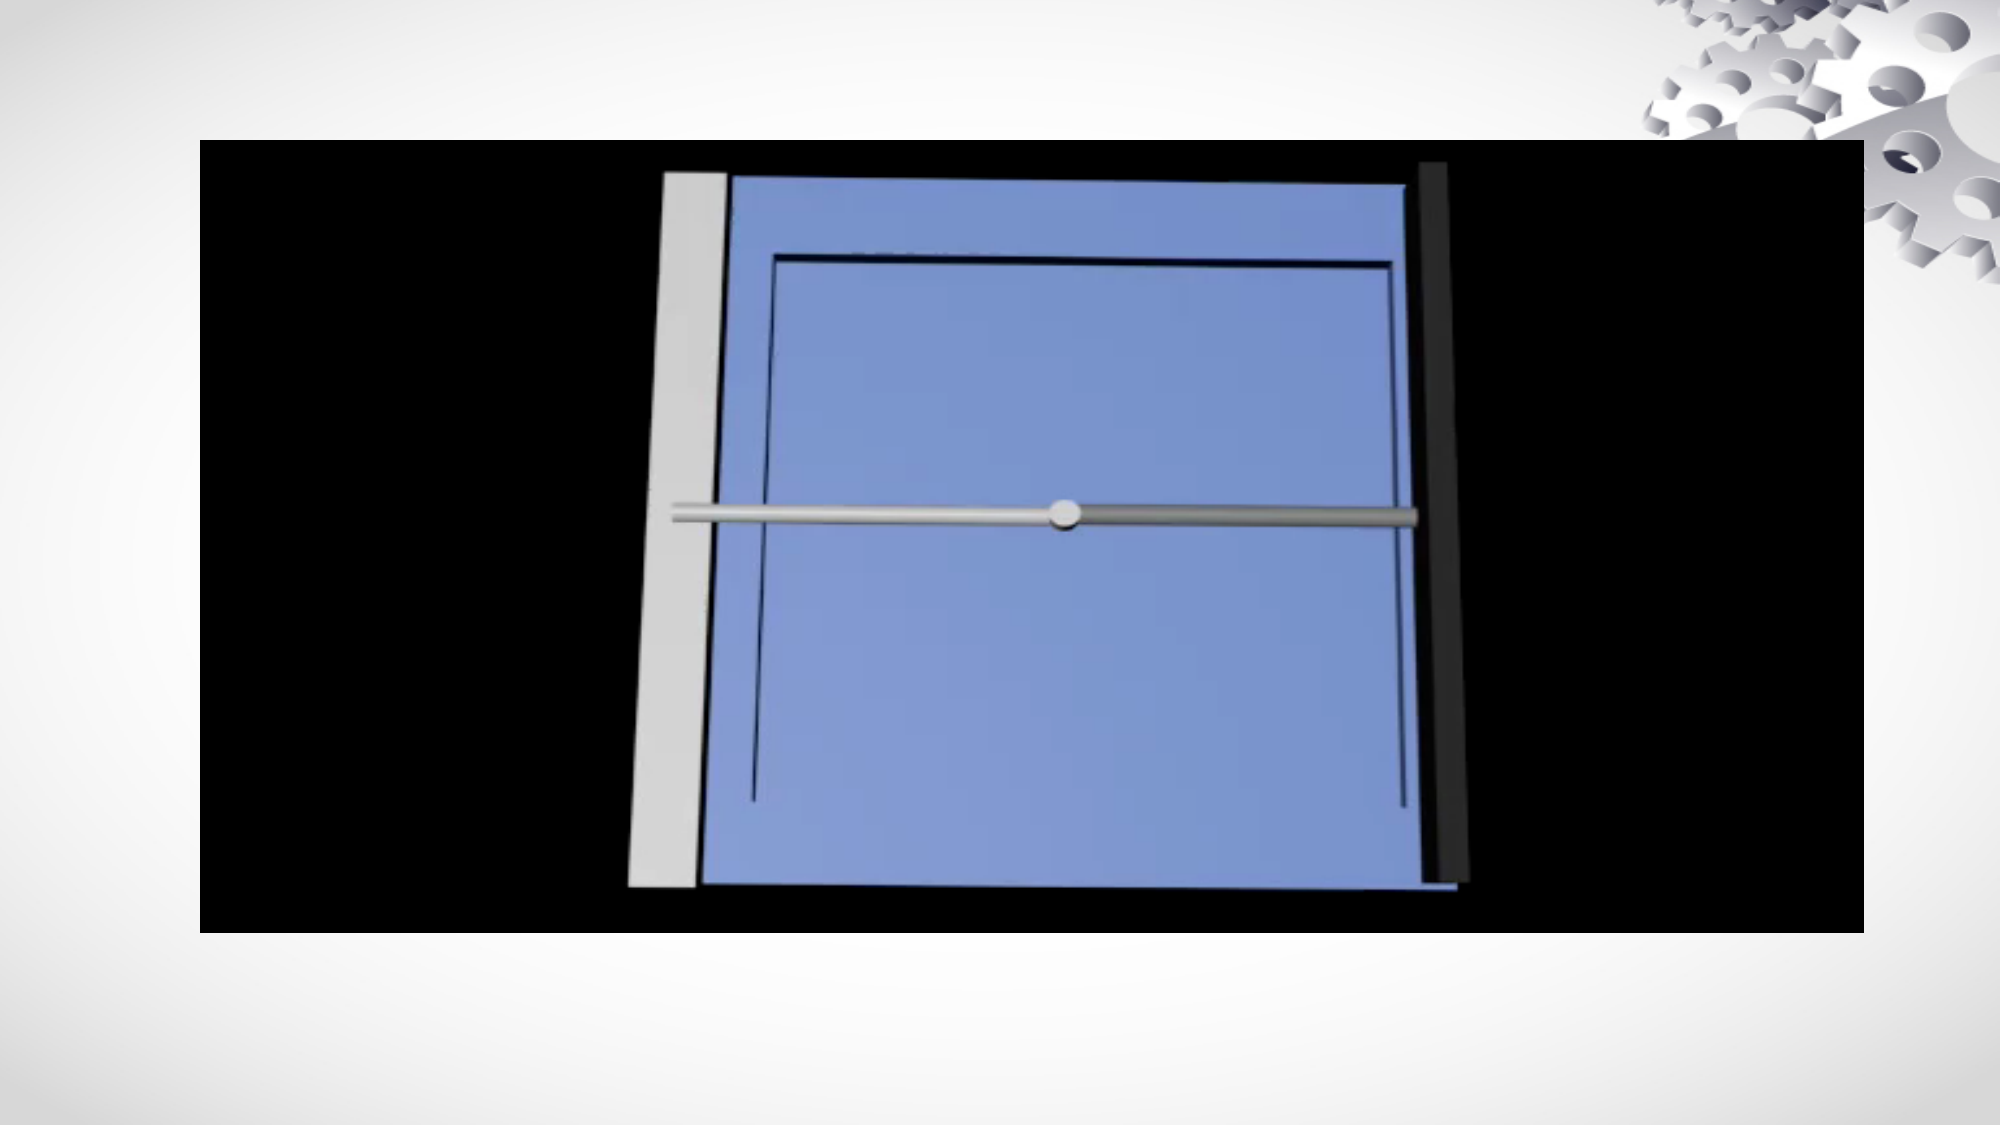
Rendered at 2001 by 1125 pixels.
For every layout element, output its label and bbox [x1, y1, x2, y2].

picture [0, 0, 2000, 1125]
list [199, 139, 1865, 933]
